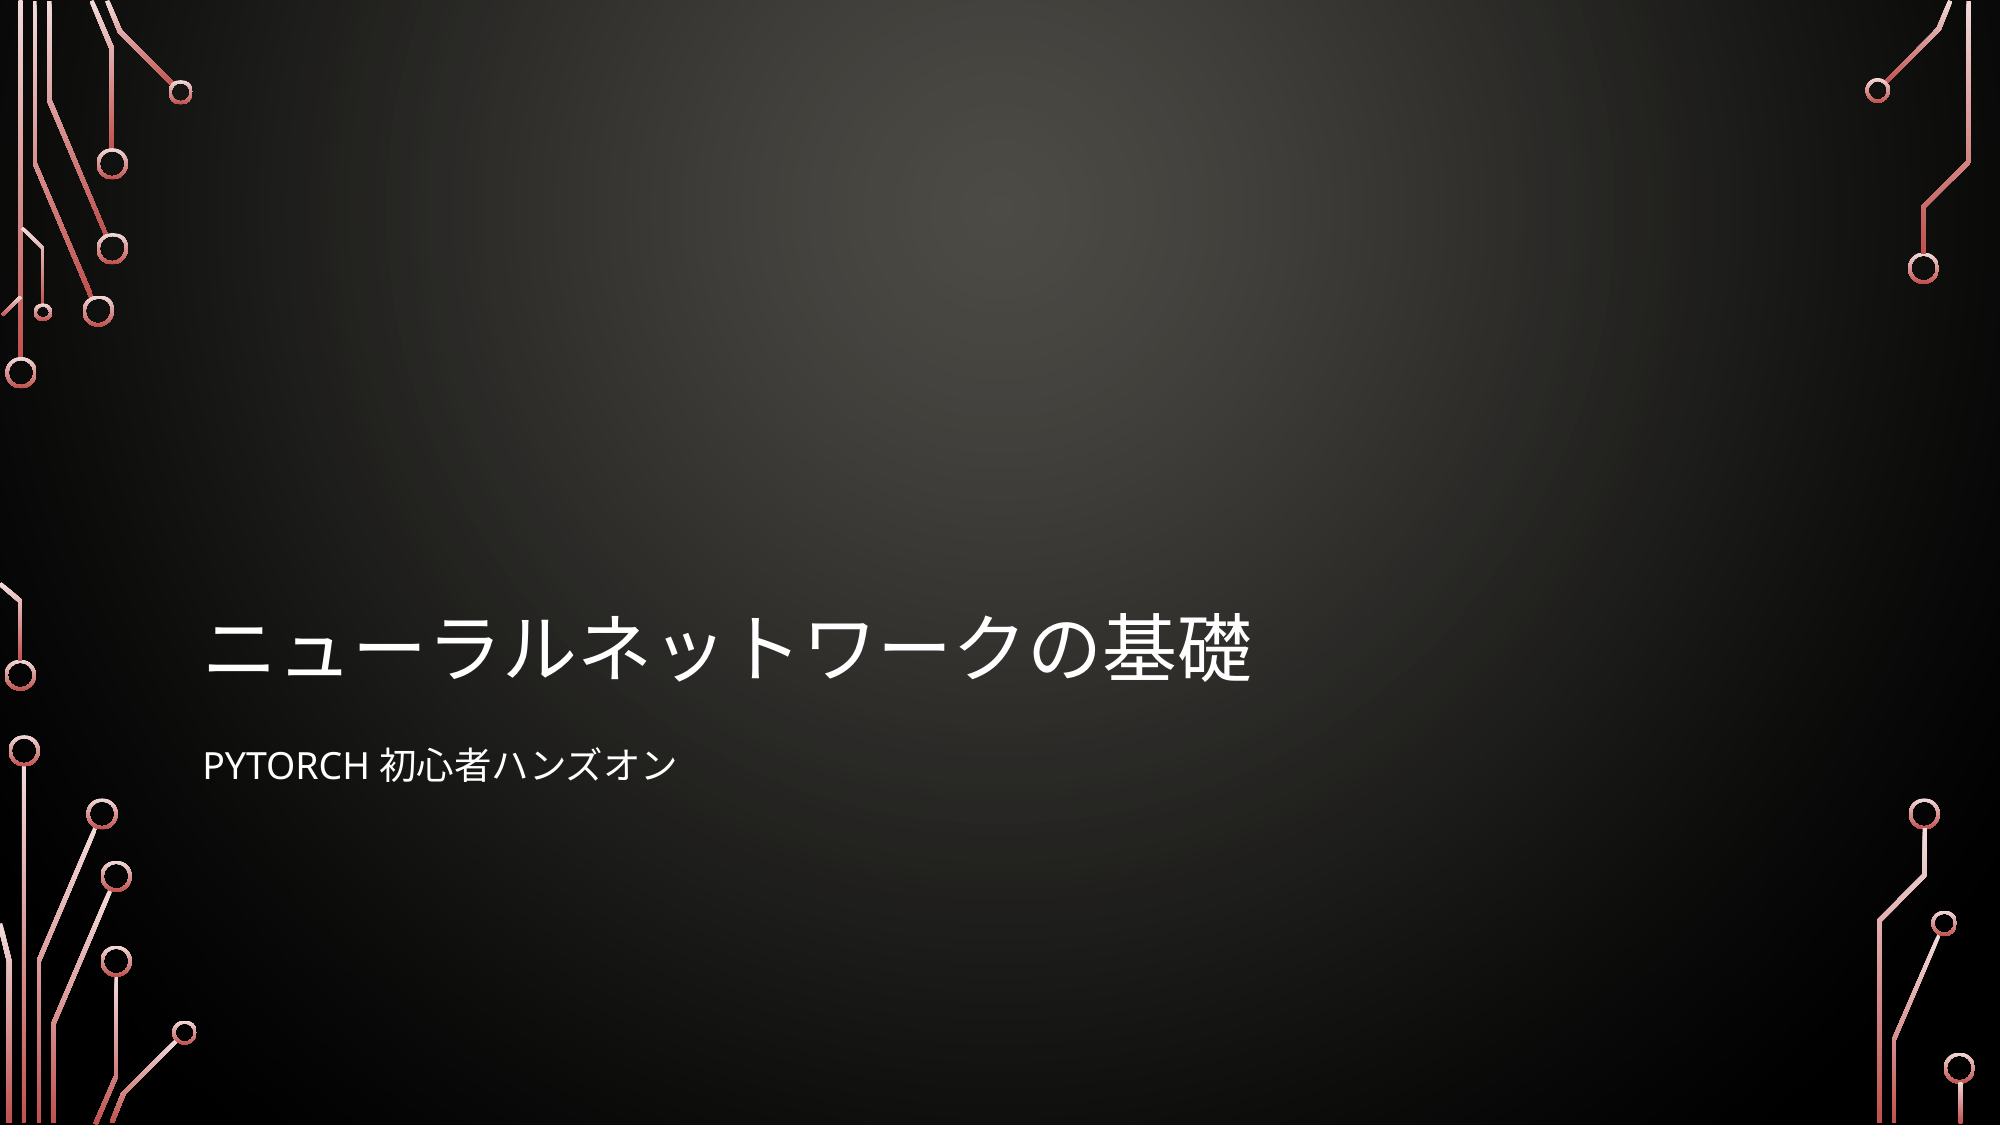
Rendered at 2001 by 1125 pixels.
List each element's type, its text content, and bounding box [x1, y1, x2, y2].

list PYTORCH初心者ハンズオン [187, 725, 1813, 952]
title ニューラルネットワークの基礎 [187, 232, 1813, 701]
